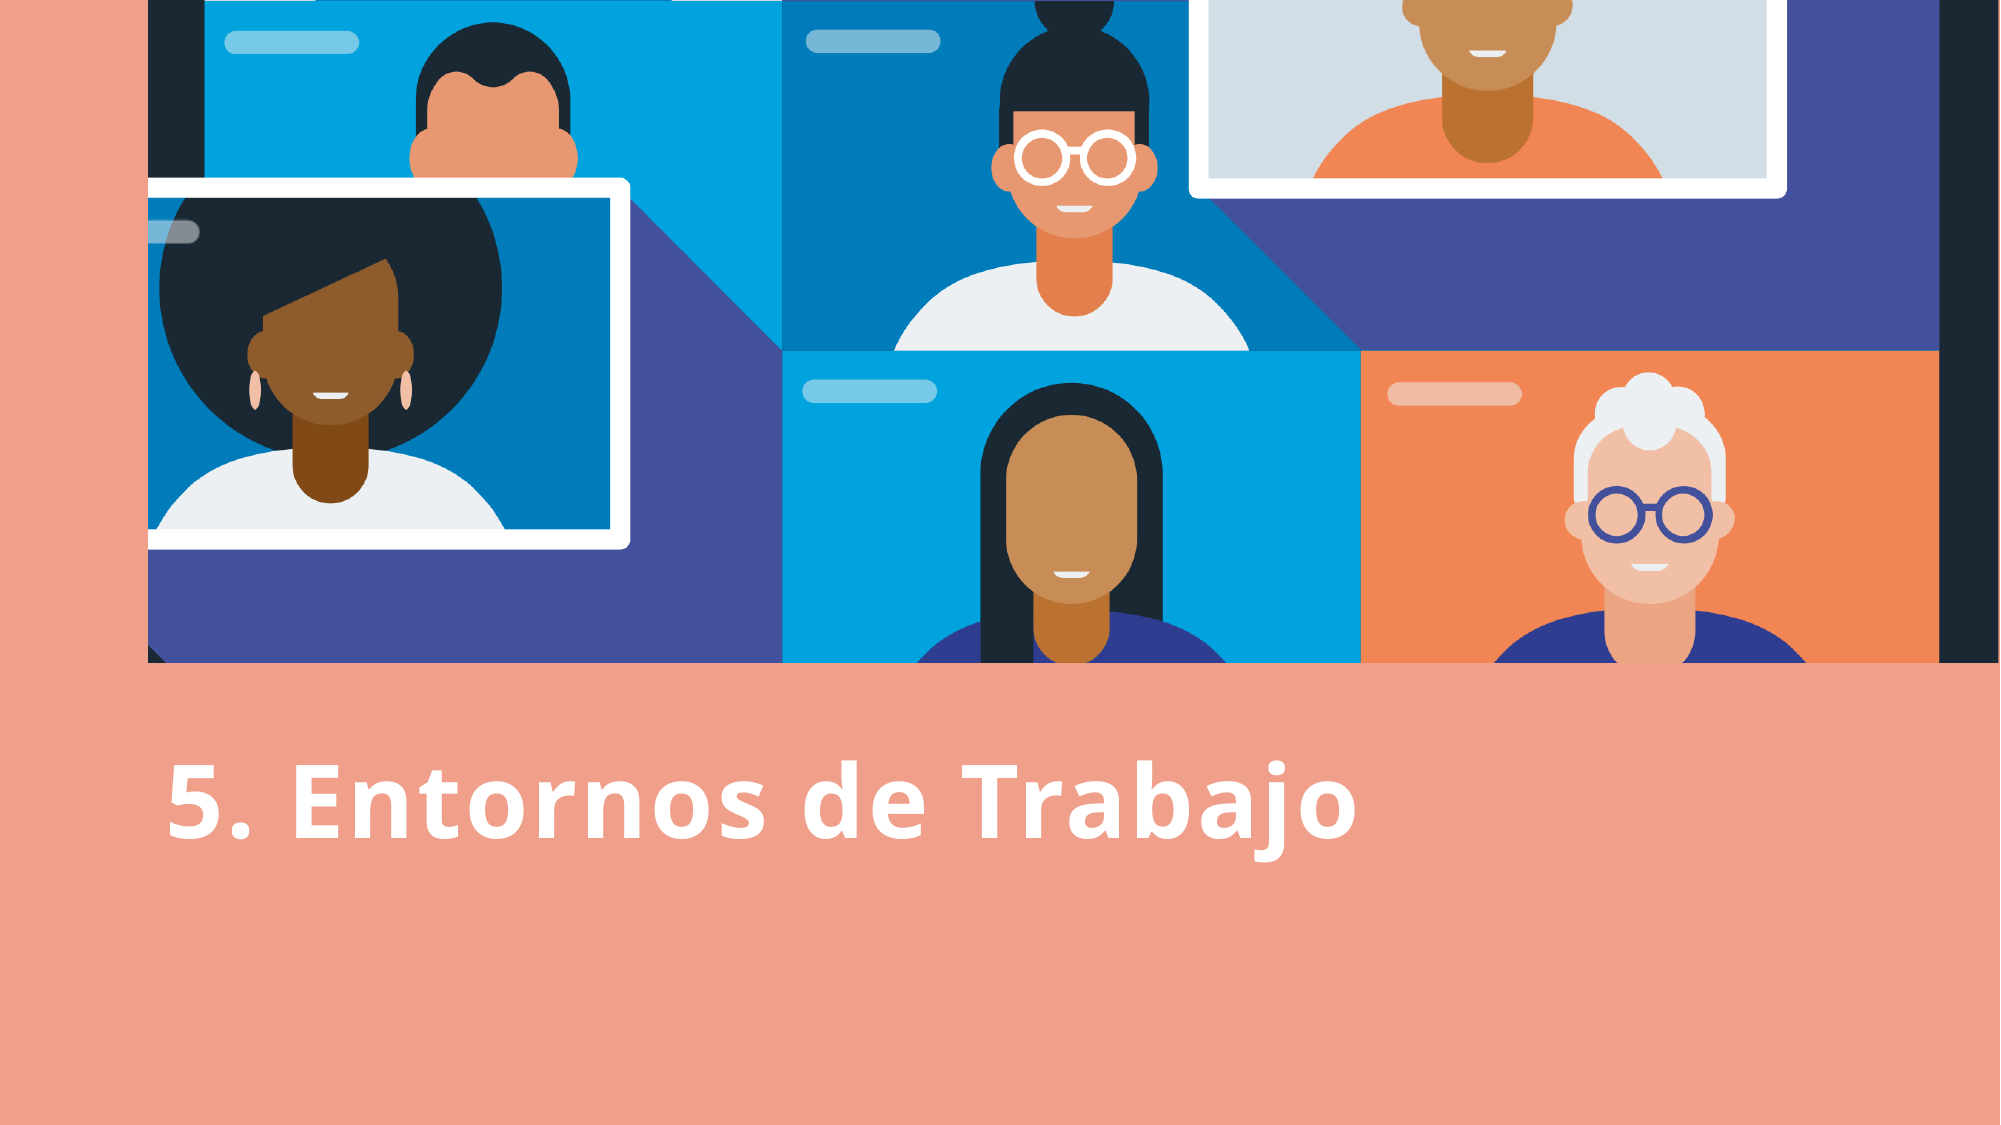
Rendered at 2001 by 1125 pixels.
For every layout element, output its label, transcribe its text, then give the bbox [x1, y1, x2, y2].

picture [1189, 0, 1999, 663]
picture [919, 384, 1224, 663]
picture [148, 0, 782, 663]
picture [225, 31, 359, 53]
picture [807, 30, 940, 52]
picture [803, 380, 936, 402]
title 5. Entornos de Trabajo [150, 753, 1999, 1095]
picture [896, 0, 1248, 350]
